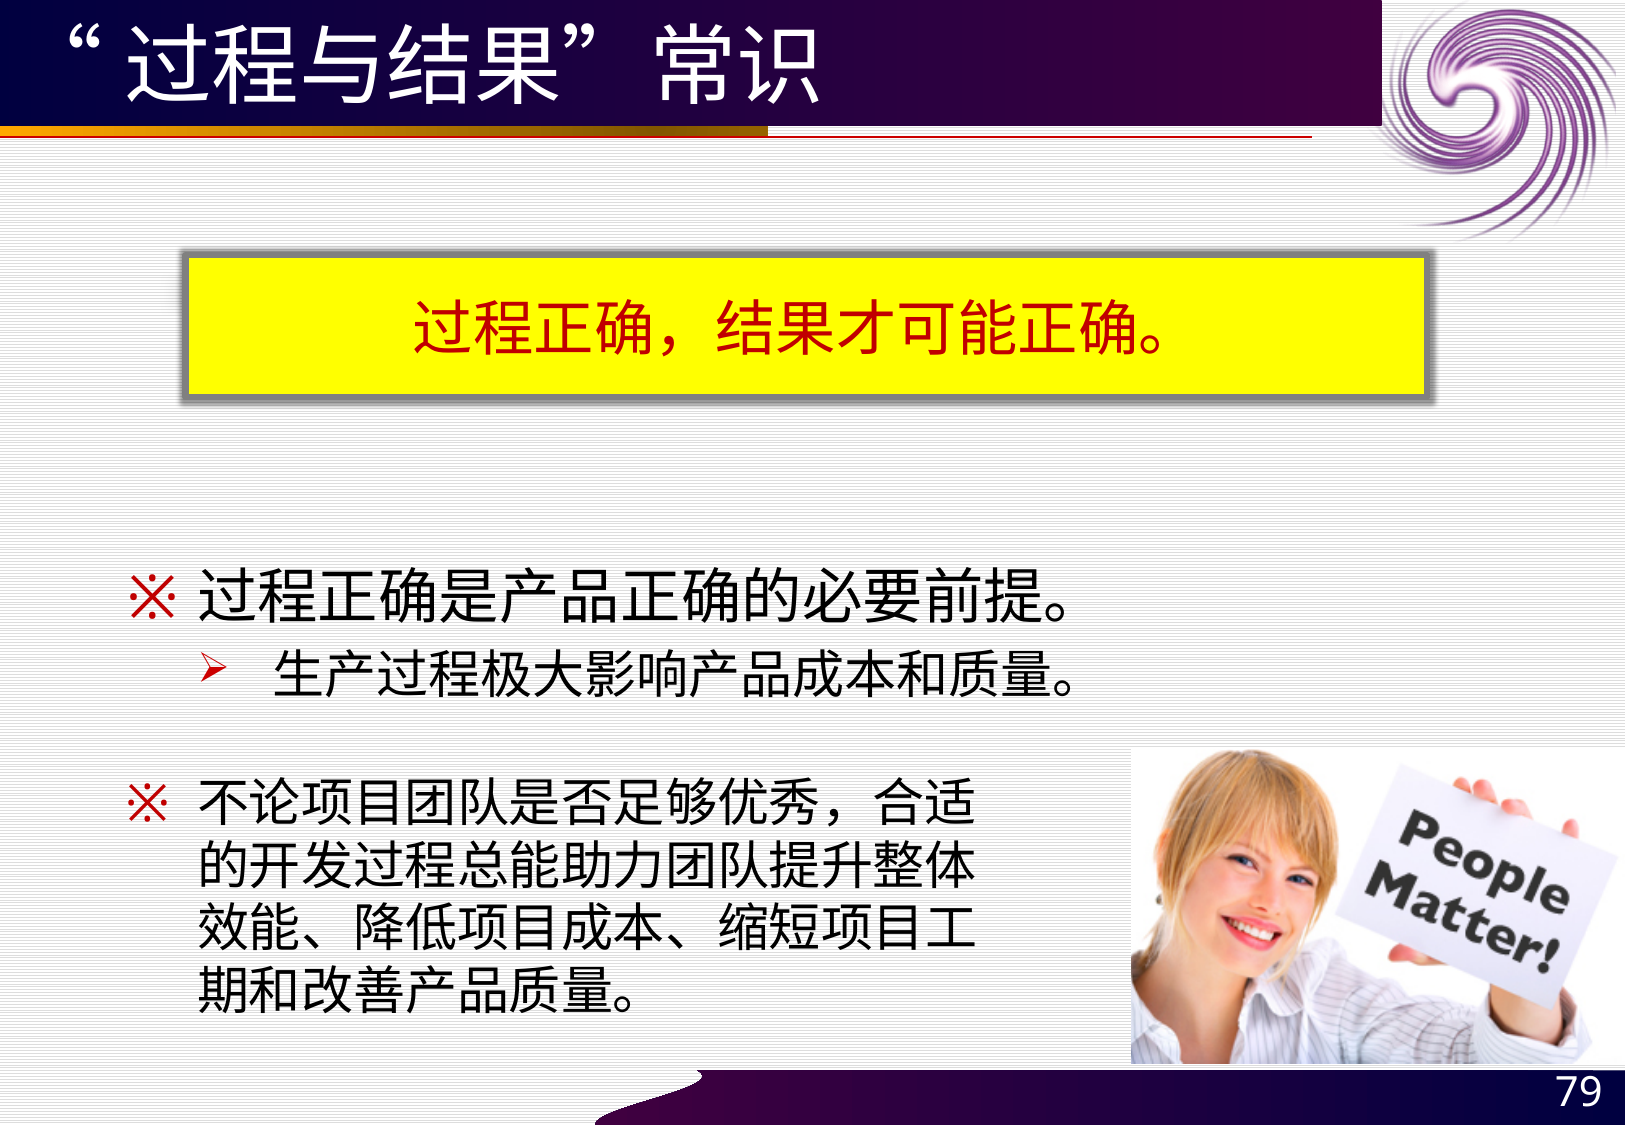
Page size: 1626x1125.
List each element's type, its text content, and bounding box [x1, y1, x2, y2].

slide_number 79 [1474, 1072, 1619, 1125]
title “过程与结果”常识 [0, 0, 1382, 126]
text_box 过程正确，结果才可能正确。 [185, 255, 1427, 398]
picture [1131, 749, 1625, 1064]
list 过程正确是产品正确的必要前提。 生产过程极大影响产品成本和质量。 不论项目团队是否足够优秀，合适 的开发过程总能助力团队提升整体 效能、降低项目成本、缩短项目工 期和改善产品质量。 [100, 550, 1325, 1024]
picture [1362, 0, 1616, 244]
